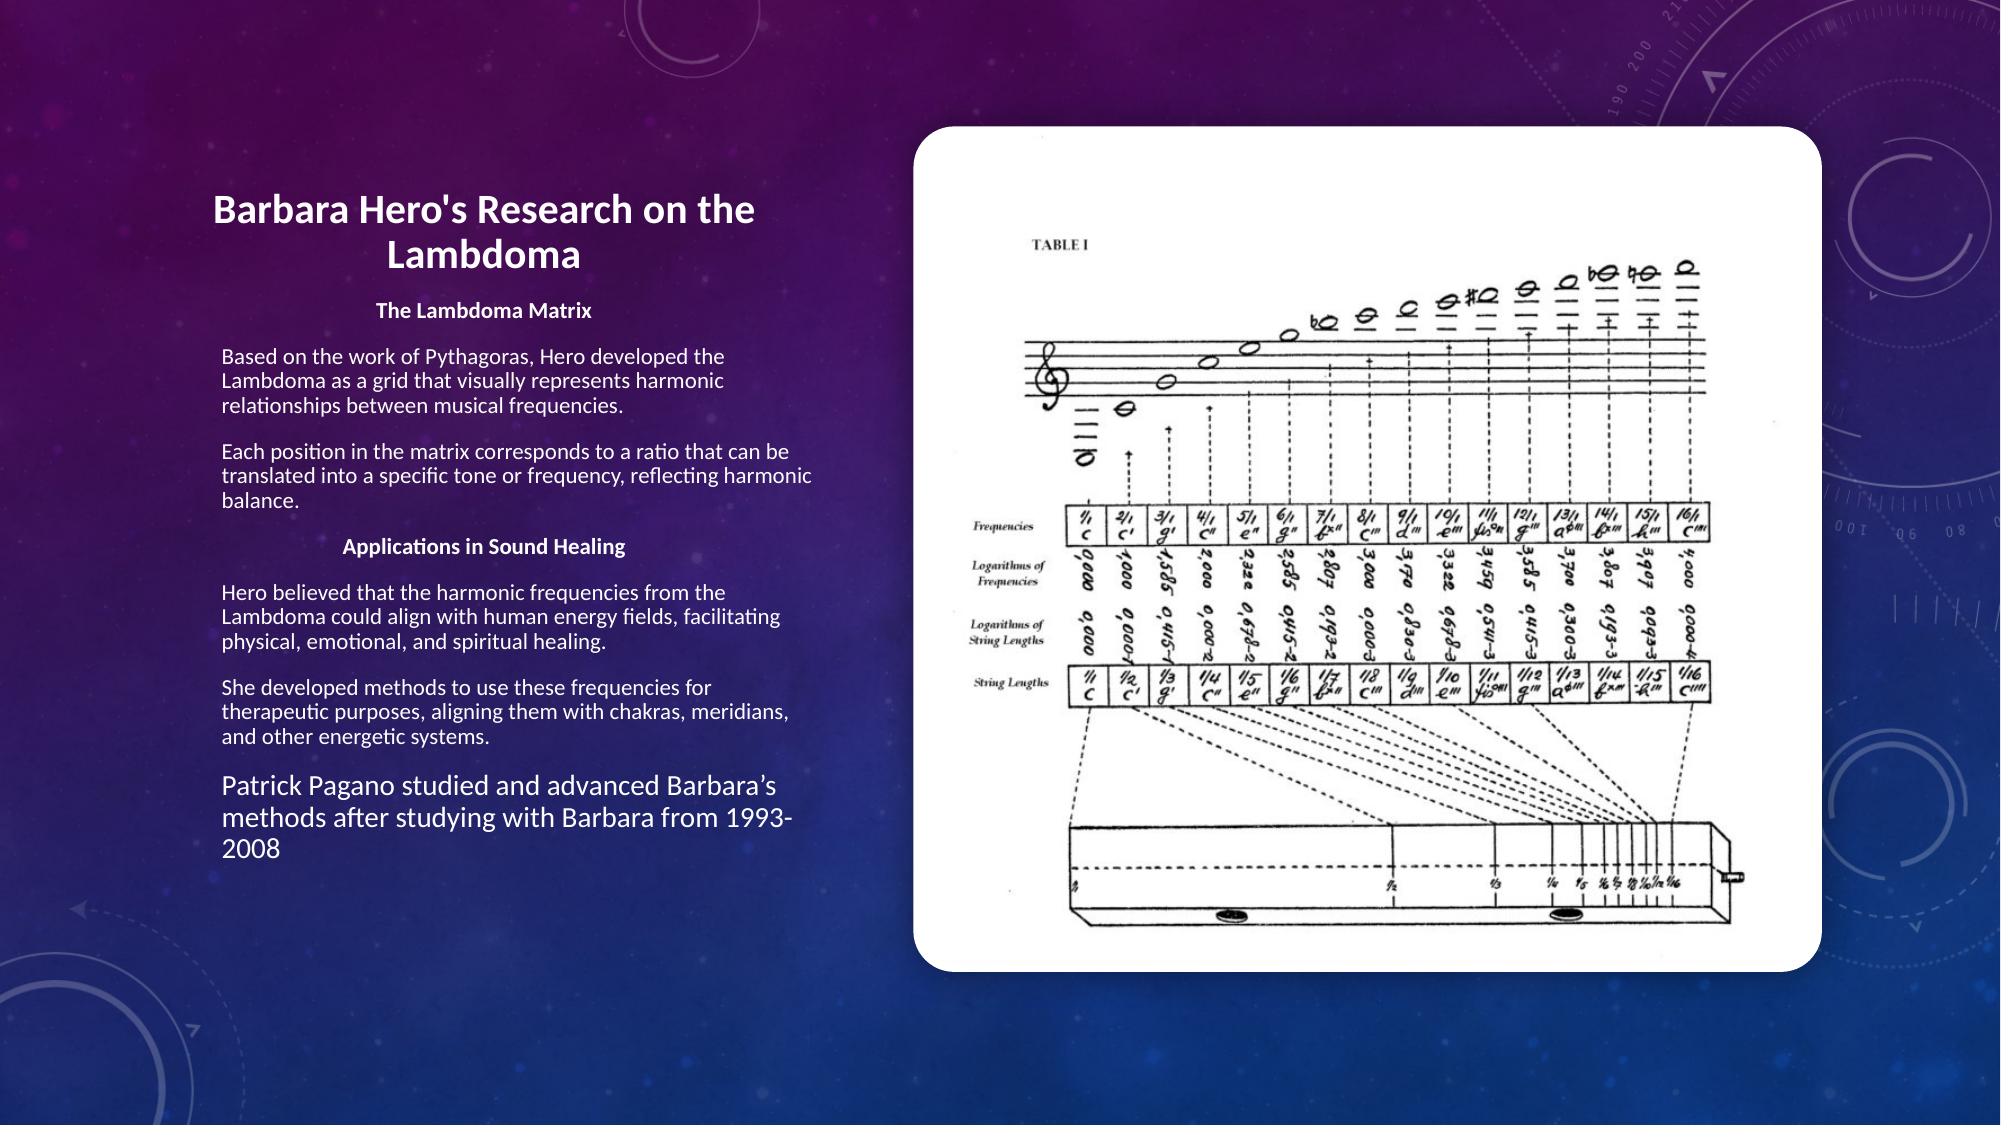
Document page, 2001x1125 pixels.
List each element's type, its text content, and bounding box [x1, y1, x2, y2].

text_box [36, 369, 1899, 1021]
text_box Barbara Hero's Research on the Lambdoma The Lambdoma Matrix Based on the work of Pythagoras, Hero developed the Lambdoma as a grid that visually represents harmonic relationships between musical frequencies. Each position in the matrix corresponds to a ratio that can be translated into a specific tone or frequency, reflecting harmonic balance. Applications in Sound Healing Hero believed that the harmonic frequencies from the Lambdoma could align with human energy fields, facilitating physical, emotional, and spiritual healing. She developed methods to use these frequencies for therapeutic purposes, aligning them with chakras, meridians, and other energetic systems. Patrick Pagano studied and advanced Barbara’s methods after studying with Barbara from 1993-2008 [131, 130, 837, 369]
picture [0, 0, 2001, 1125]
